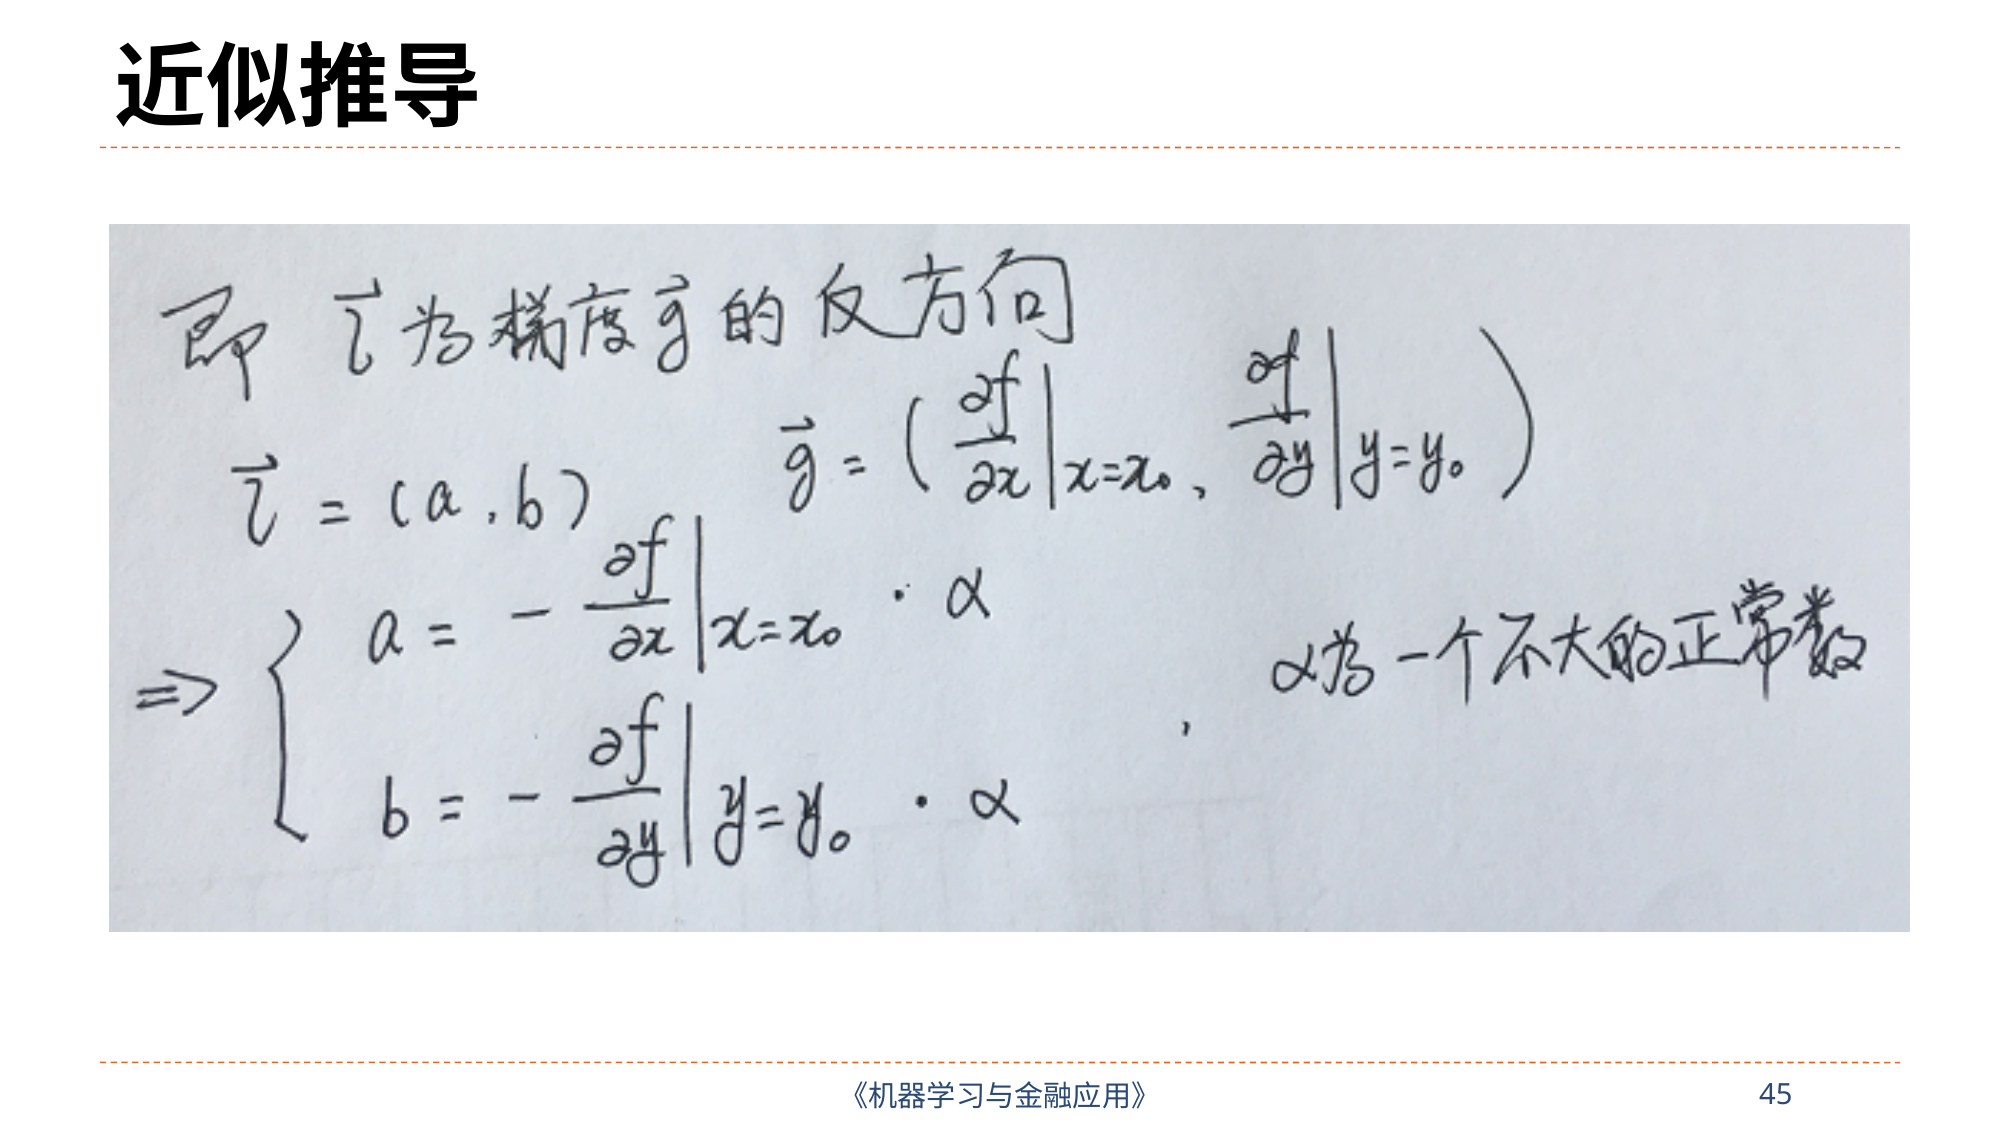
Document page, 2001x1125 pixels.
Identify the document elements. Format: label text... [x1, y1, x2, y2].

picture [108, 224, 1910, 933]
title 近似推导 [99, 24, 1900, 146]
